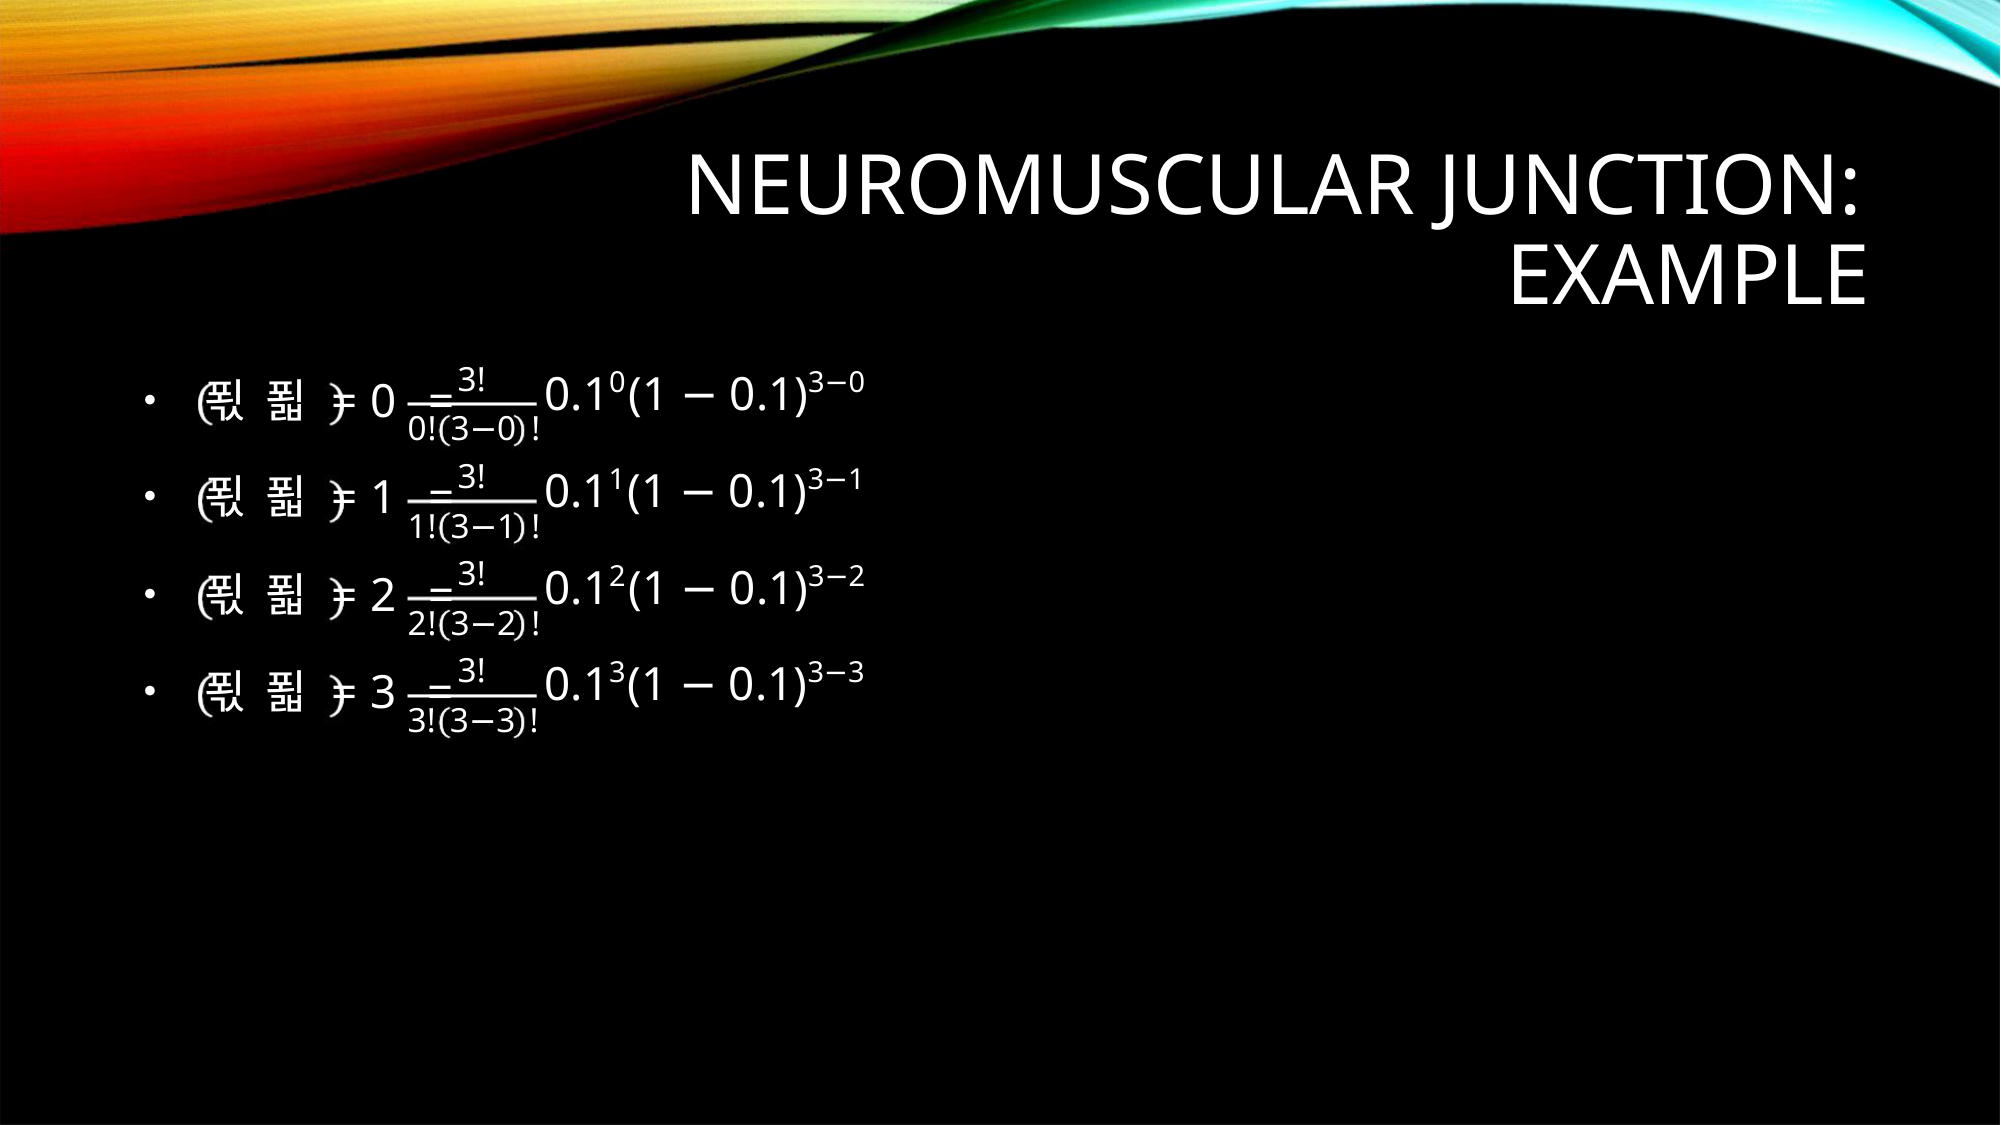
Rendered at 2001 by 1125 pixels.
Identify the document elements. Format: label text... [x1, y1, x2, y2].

text_box NEUROMUSCULAR JUNCTION: EXAMPLE [684, 132, 2000, 322]
text_box • 푃 푋 = 0 = • 푃 푋 = 1 = • 푃 푋 = 2 = • 푃 푋 = 3 = [127, 375, 464, 718]
text_box 0.11(1 − 0.1)3−1 0.12(1 − 0.1)3−2 0.13(1 − 0.1)3−3 [544, 471, 936, 711]
text_box 2! 3−2 ! 3! [407, 608, 587, 690]
text_box 3! 0! 3−0 ! 3! [407, 364, 587, 496]
text_box 1! 3−1 ! 3! [407, 511, 587, 593]
text_box [0, 0, 2000, 1125]
text_box 0.10(1 − 0.1)3−0 [544, 374, 935, 421]
text_box 3! 3−3 ! [407, 705, 587, 740]
